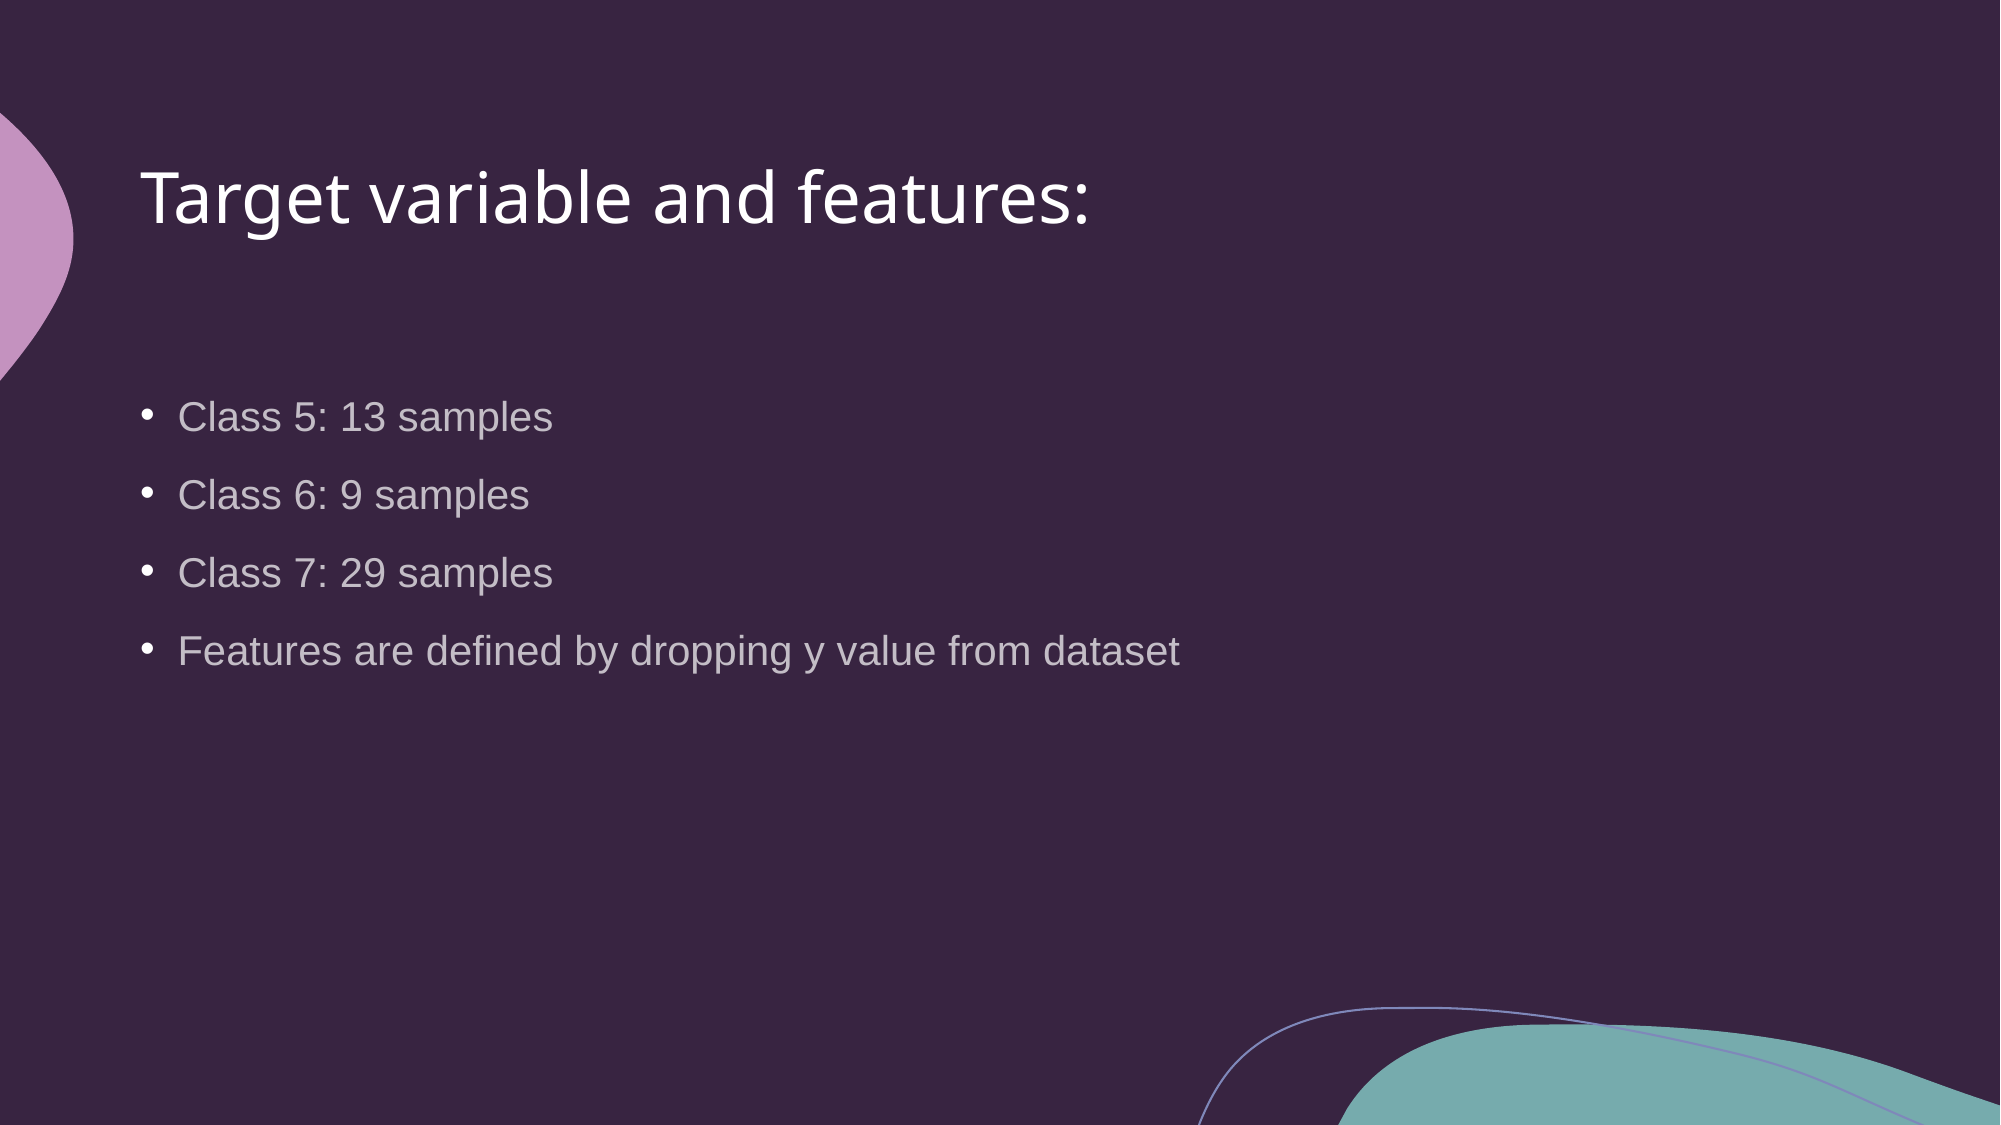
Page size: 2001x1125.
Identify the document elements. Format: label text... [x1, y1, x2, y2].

title Target variable and features: [125, 125, 1875, 375]
list Class 5: 13 samples Class 6: 9 samples Class 7: 29 samples Features are defined by dropping y value from dataset [125, 375, 1875, 1002]
